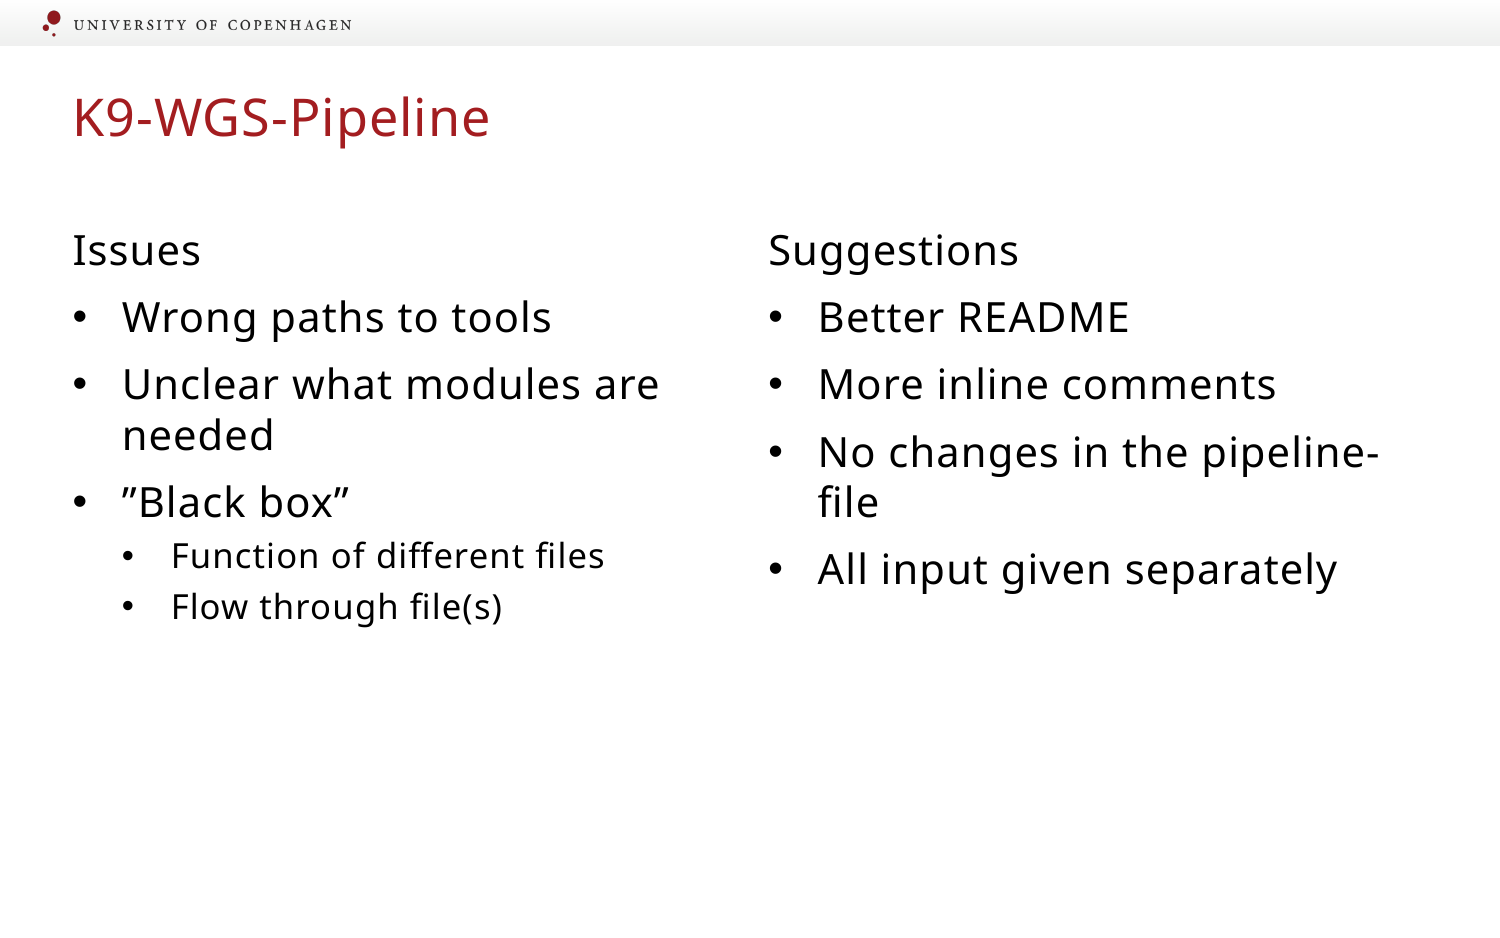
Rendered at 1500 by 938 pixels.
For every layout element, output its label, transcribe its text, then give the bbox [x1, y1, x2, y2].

list Suggestions Better README More inline comments No changes in the pipeline-file All input given separately [768, 223, 1428, 863]
title K9-WGS-Pipeline [72, 84, 1428, 204]
picture [69, 13, 357, 35]
list Issues Wrong paths to tools Unclear what modules are needed ”Black box” Function of different files Flow through file(s) [72, 223, 732, 863]
